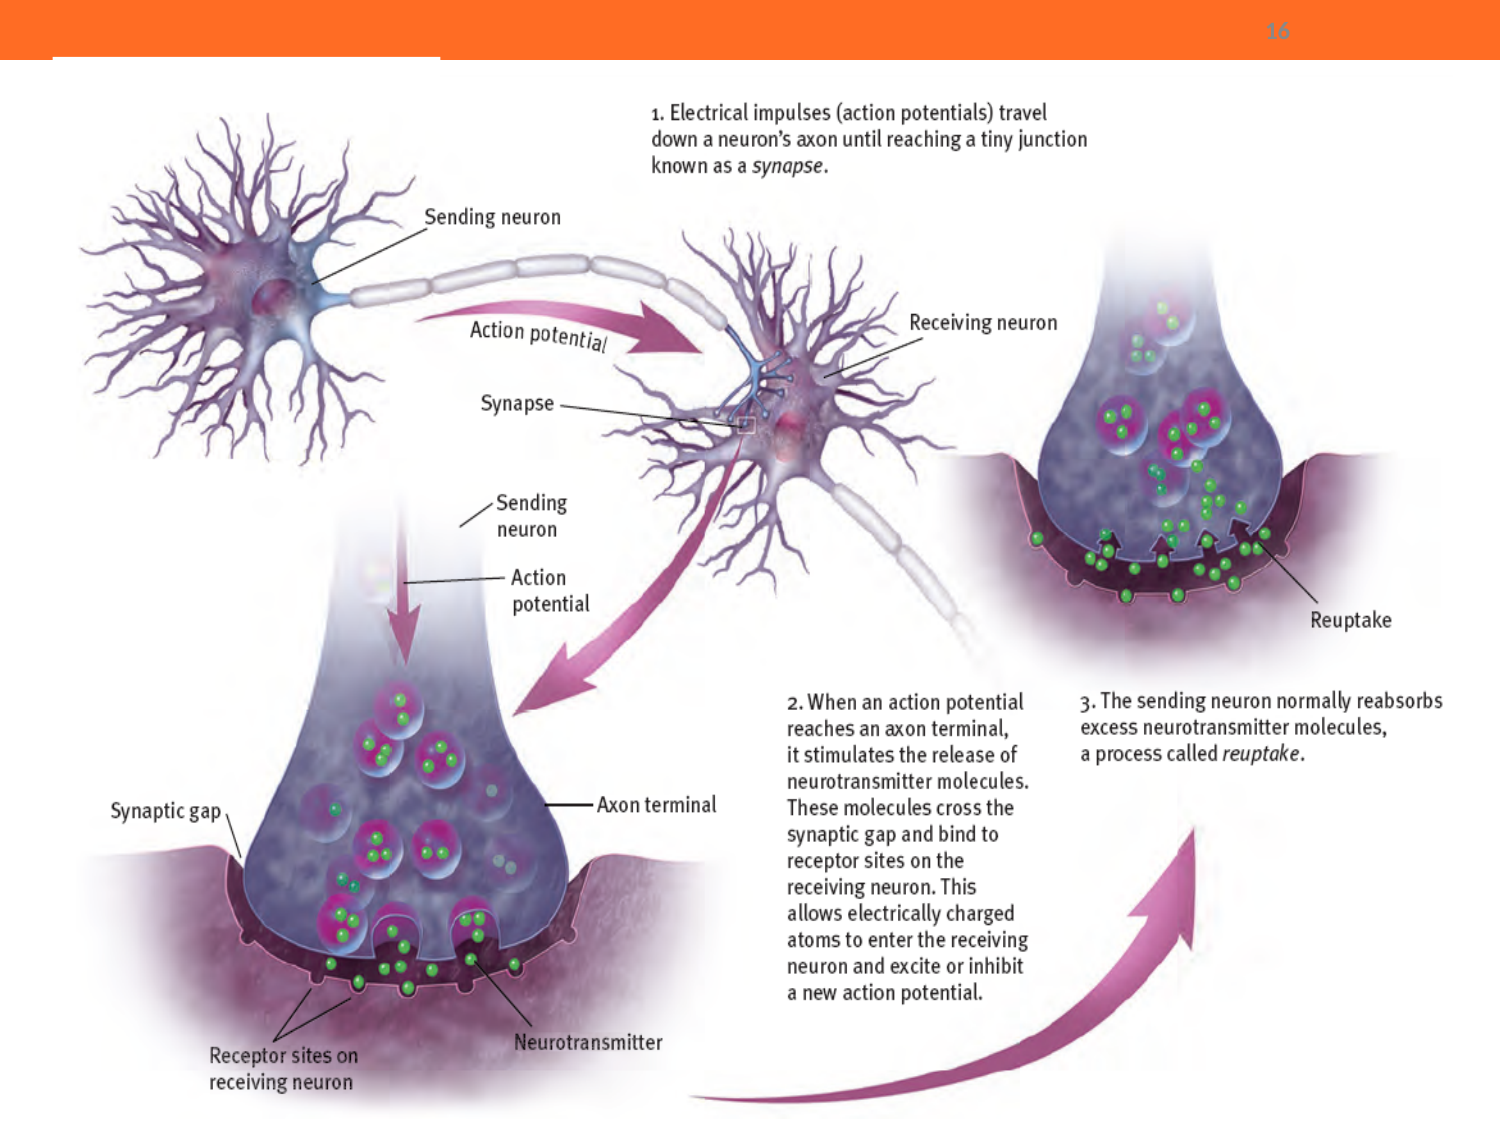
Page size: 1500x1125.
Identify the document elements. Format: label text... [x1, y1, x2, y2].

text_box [52, 56, 1453, 1119]
slide_number 16 [1250, 3, 1425, 54]
